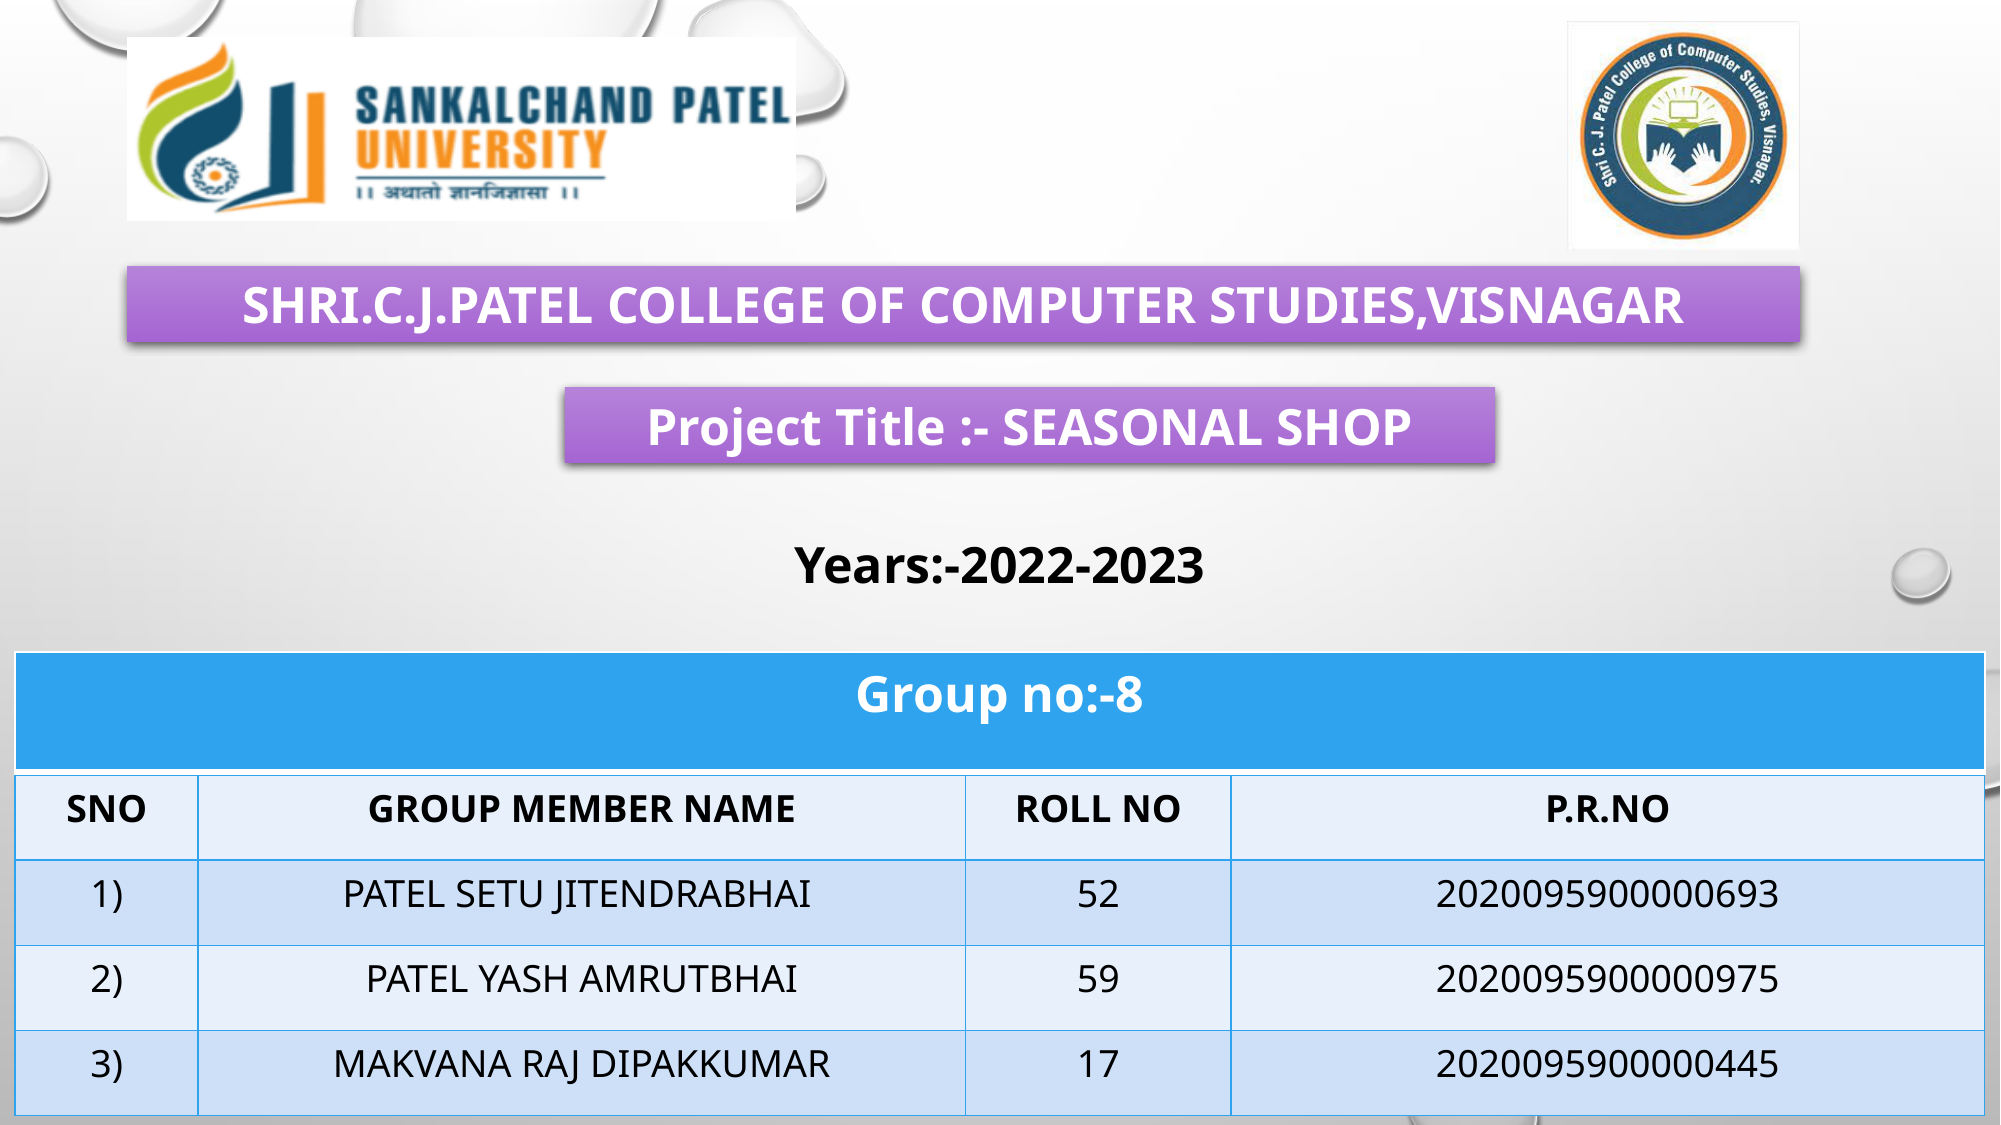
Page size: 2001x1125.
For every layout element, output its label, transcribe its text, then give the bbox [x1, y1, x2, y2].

picture [0, 0, 2000, 1125]
table_cell 2020095900000445 [1232, 1031, 1984, 1115]
table_cell 59 [966, 946, 1230, 1030]
table_header SNO [16, 776, 197, 859]
table_header GROUP MEMBER NAME [199, 776, 965, 859]
text_box Years:-2022-2023 [15, 526, 1985, 602]
table_cell 3) [16, 1031, 197, 1115]
table_cell 1) [16, 861, 197, 945]
table_header ROLL NO [966, 776, 1230, 859]
table_cell 2020095900000975 [1232, 946, 1984, 1030]
table_cell 2020095900000693 [1232, 861, 1984, 945]
table_cell 17 [966, 1031, 1230, 1115]
table_header Group no:-8 [16, 653, 1984, 769]
table_cell 2) [16, 946, 197, 1030]
table_cell PATEL YASH AMRUTBHAI [199, 946, 965, 1030]
text_box Project Title :- SEASONAL SHOP [564, 387, 1496, 463]
table_cell MAKVANA RAJ DIPAKKUMAR [199, 1031, 965, 1115]
table_cell 52 [966, 861, 1230, 945]
table_header P.R.NO [1232, 776, 1984, 859]
table_cell PATEL SETU JITENDRABHAI [199, 861, 965, 945]
text_box SHRI.C.J.PATEL COLLEGE OF COMPUTER STUDIES,VISNAGAR [127, 266, 1800, 342]
